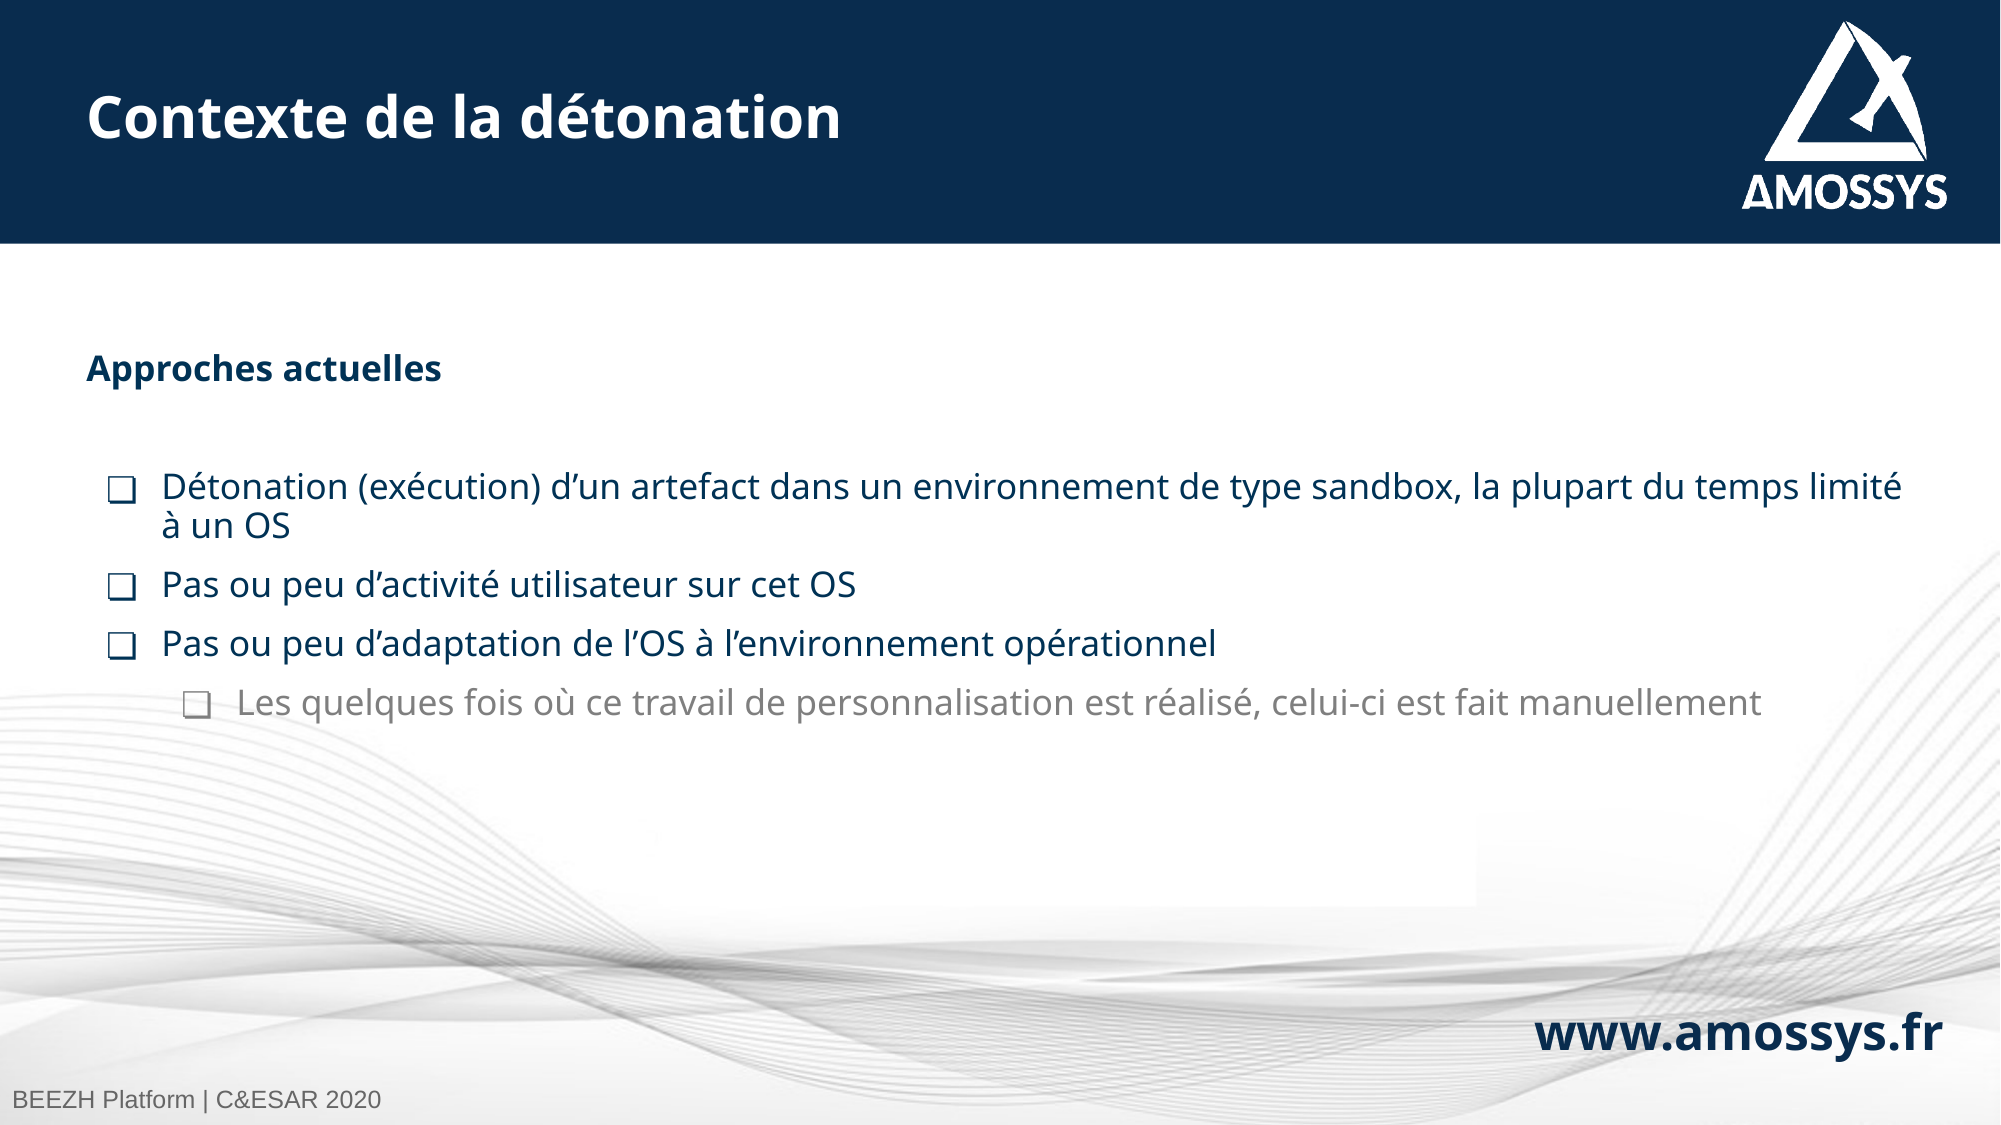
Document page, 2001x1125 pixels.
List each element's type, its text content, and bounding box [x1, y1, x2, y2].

picture [1695, 0, 1993, 219]
list Approches actuelles Détonation (exécution) d’un artefact dans un environnement de type sandbox, la plupart du temps limité à un OS Pas ou peu d’activité utilisateur sur cet OS Pas ou peu d’adaptation de l’OS à l’environnement opérationnel Les quelques fois où ce travail de personnalisation est réalisé, celui-ci est fait manuellement [71, 343, 1933, 1014]
title Contexte de la détonation [71, 81, 1528, 200]
picture [0, 512, 2000, 1125]
